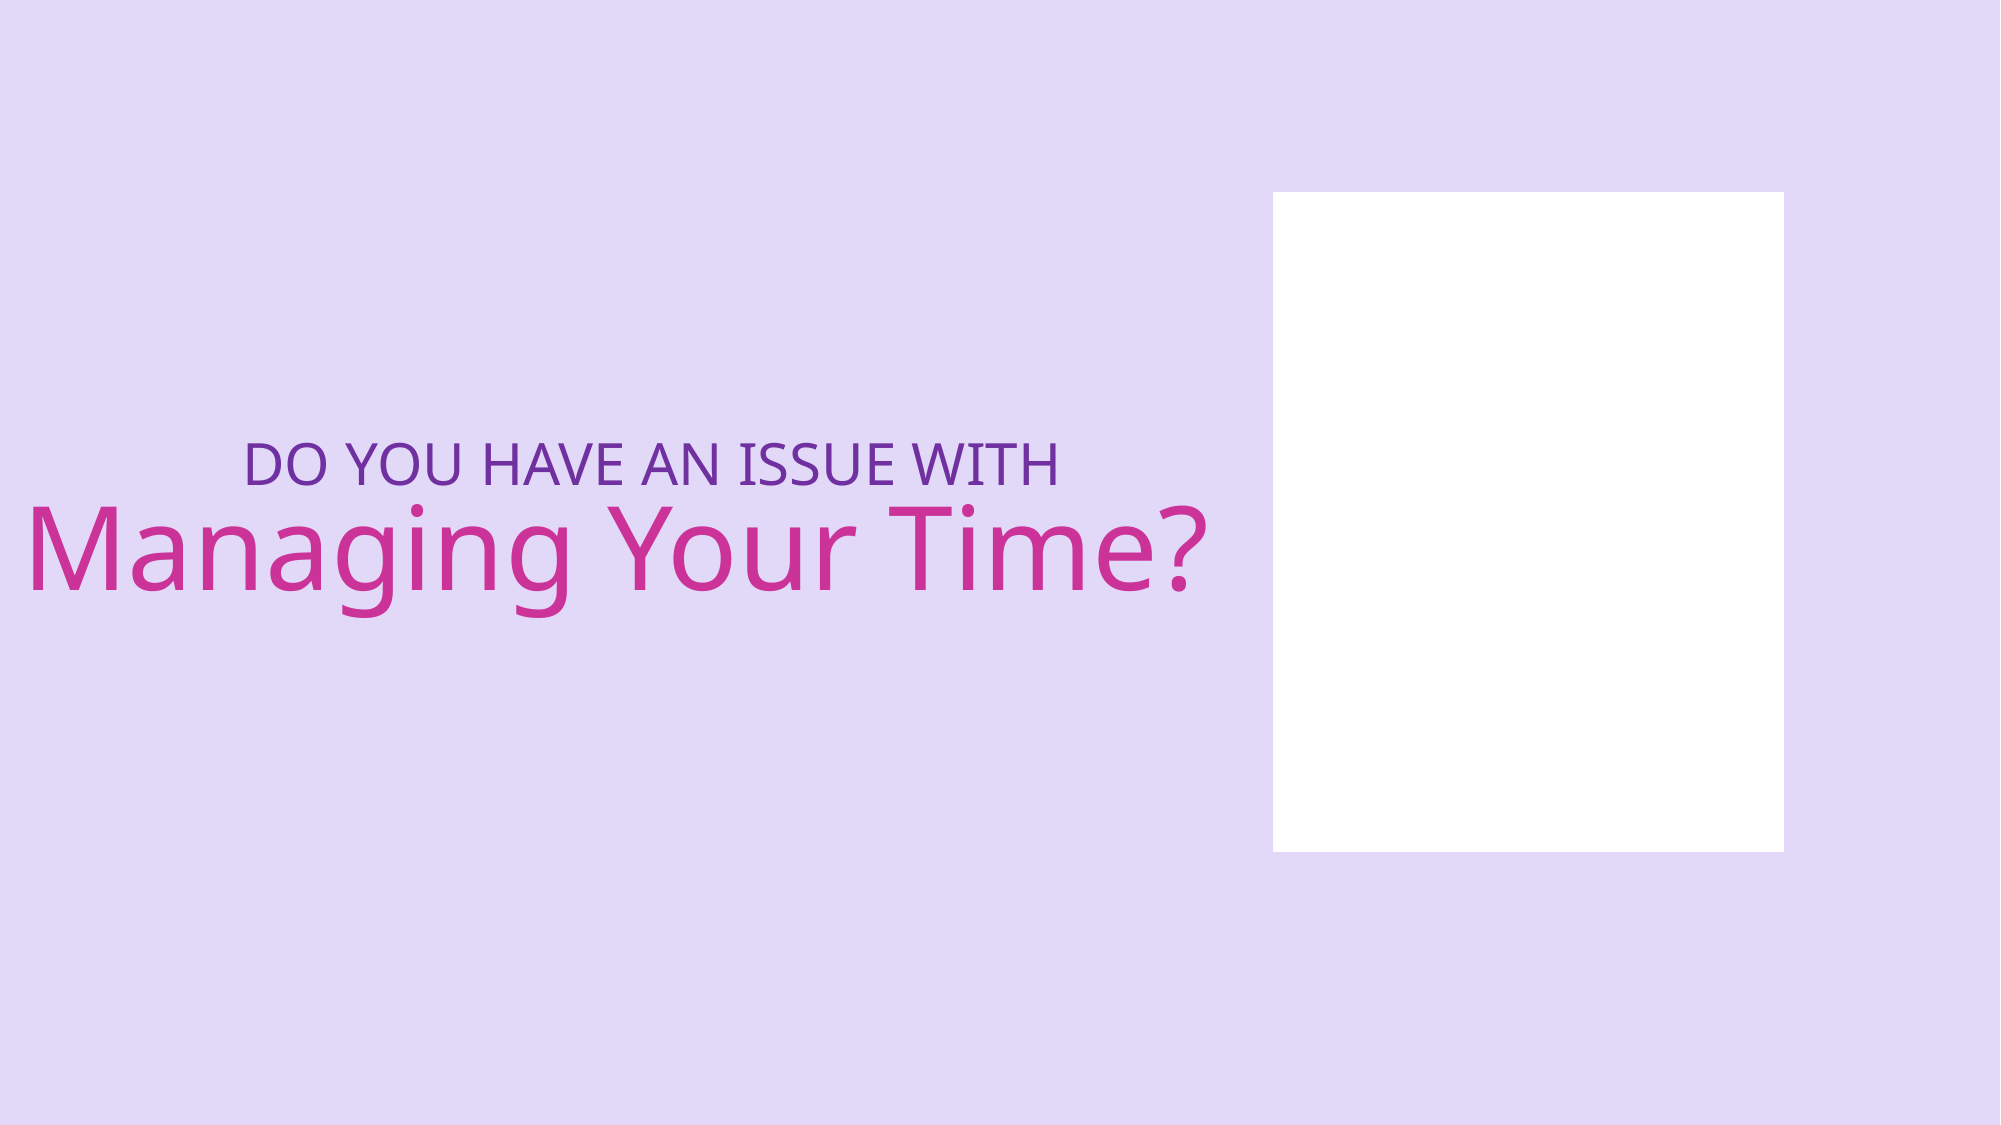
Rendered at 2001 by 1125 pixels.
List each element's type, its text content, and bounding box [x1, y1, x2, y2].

text_box Managing Your Time? [7, 466, 1225, 621]
picture [1273, 192, 1784, 852]
text_box DO YOU HAVE AN ISSUE WITH [227, 419, 1077, 466]
